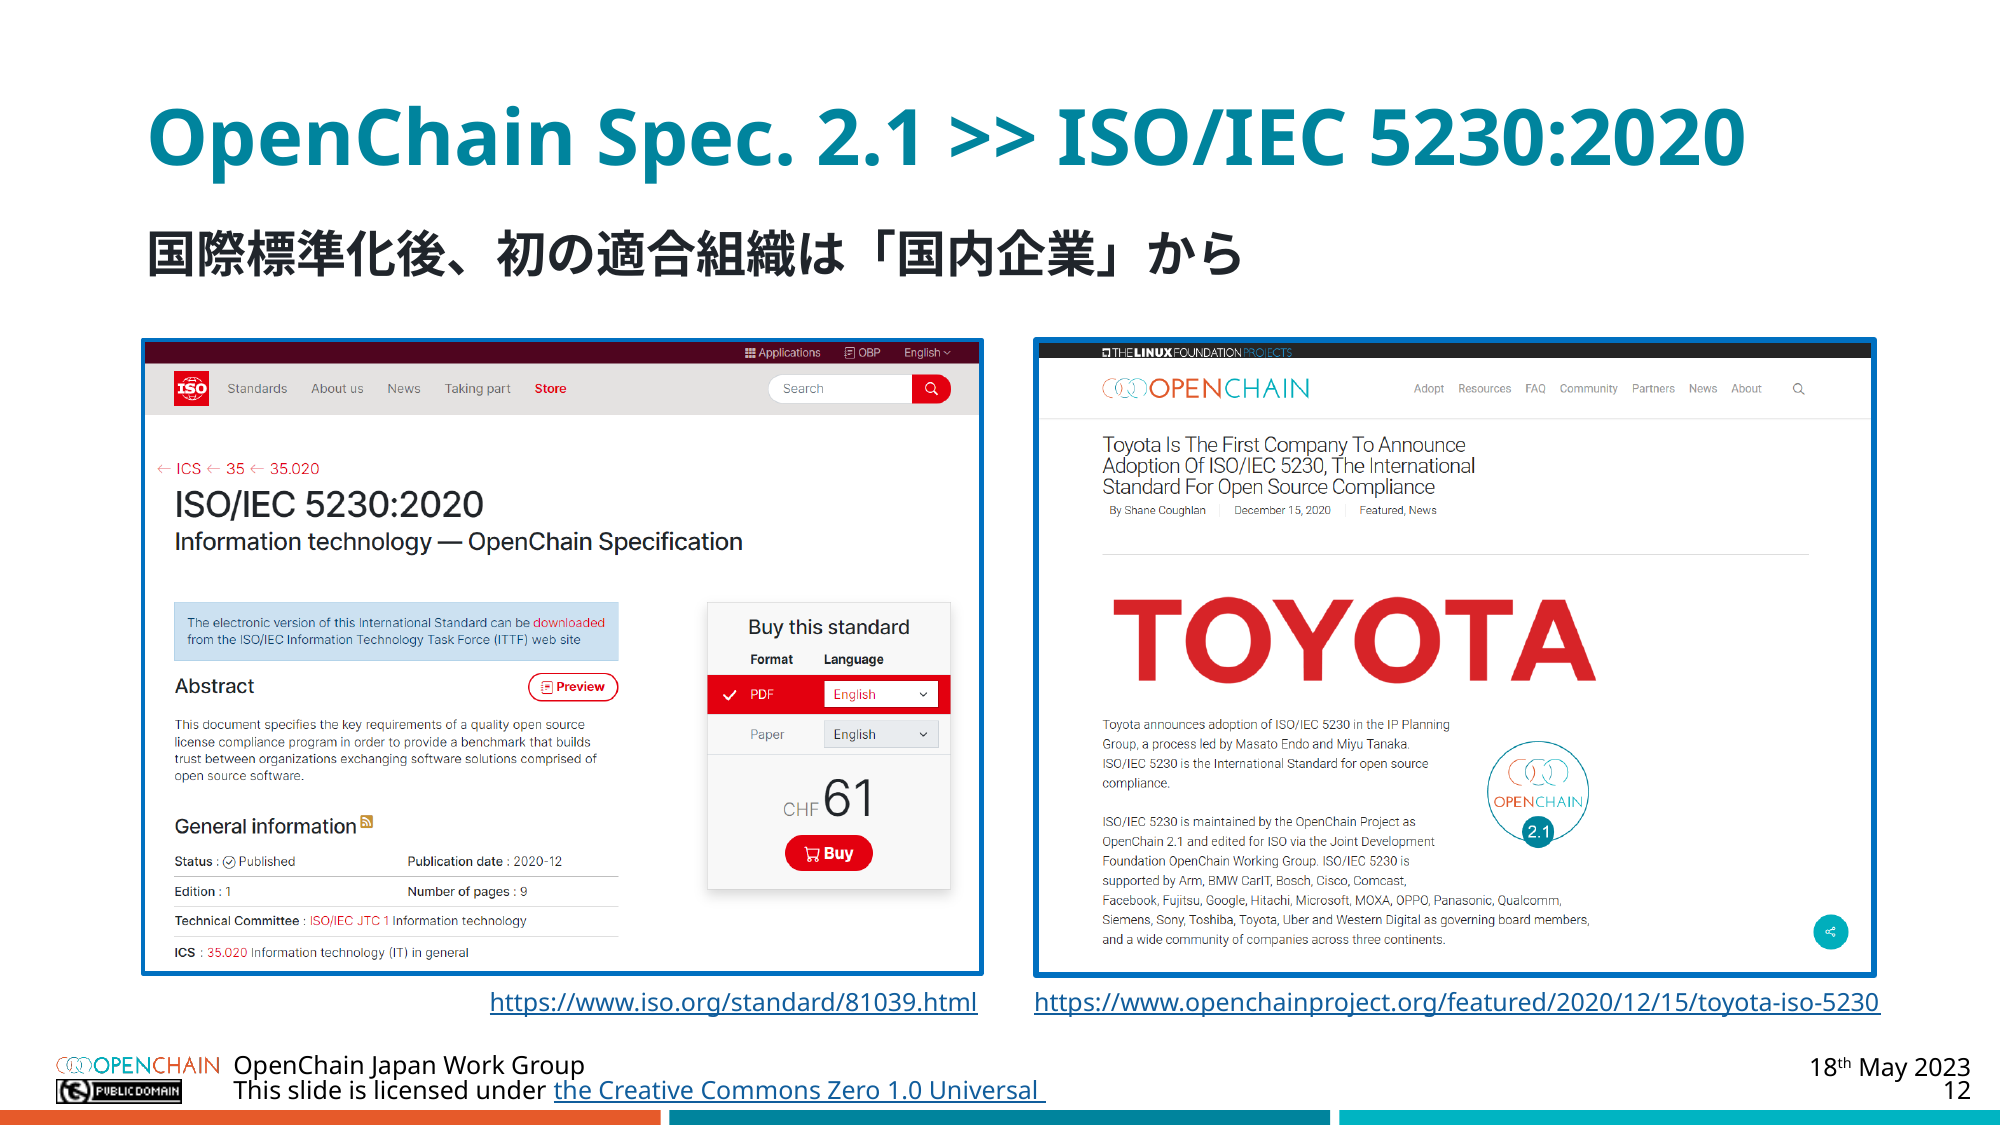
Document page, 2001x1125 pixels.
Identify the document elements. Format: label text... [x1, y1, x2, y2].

title OpenChain Spec. 2.1 >> ISO/IEC 5230:2020 [146, 87, 1928, 193]
list 国際標準化後、初の適合組織は「国内企業」から [146, 222, 1317, 316]
picture [56, 1056, 218, 1074]
picture [56, 1079, 182, 1104]
slide_number 12 [1536, 1080, 1987, 1103]
text_box https://www.openchainproject.org/featured/2020/12/15/toyota-iso-5230 [1019, 979, 1896, 1028]
picture [145, 341, 980, 972]
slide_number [1536, 1052, 1987, 1080]
text_box https://www.iso.org/standard/81039.html [474, 979, 994, 1028]
picture [1038, 342, 1872, 973]
footer OpenChain Japan Work Group [218, 1053, 690, 1077]
